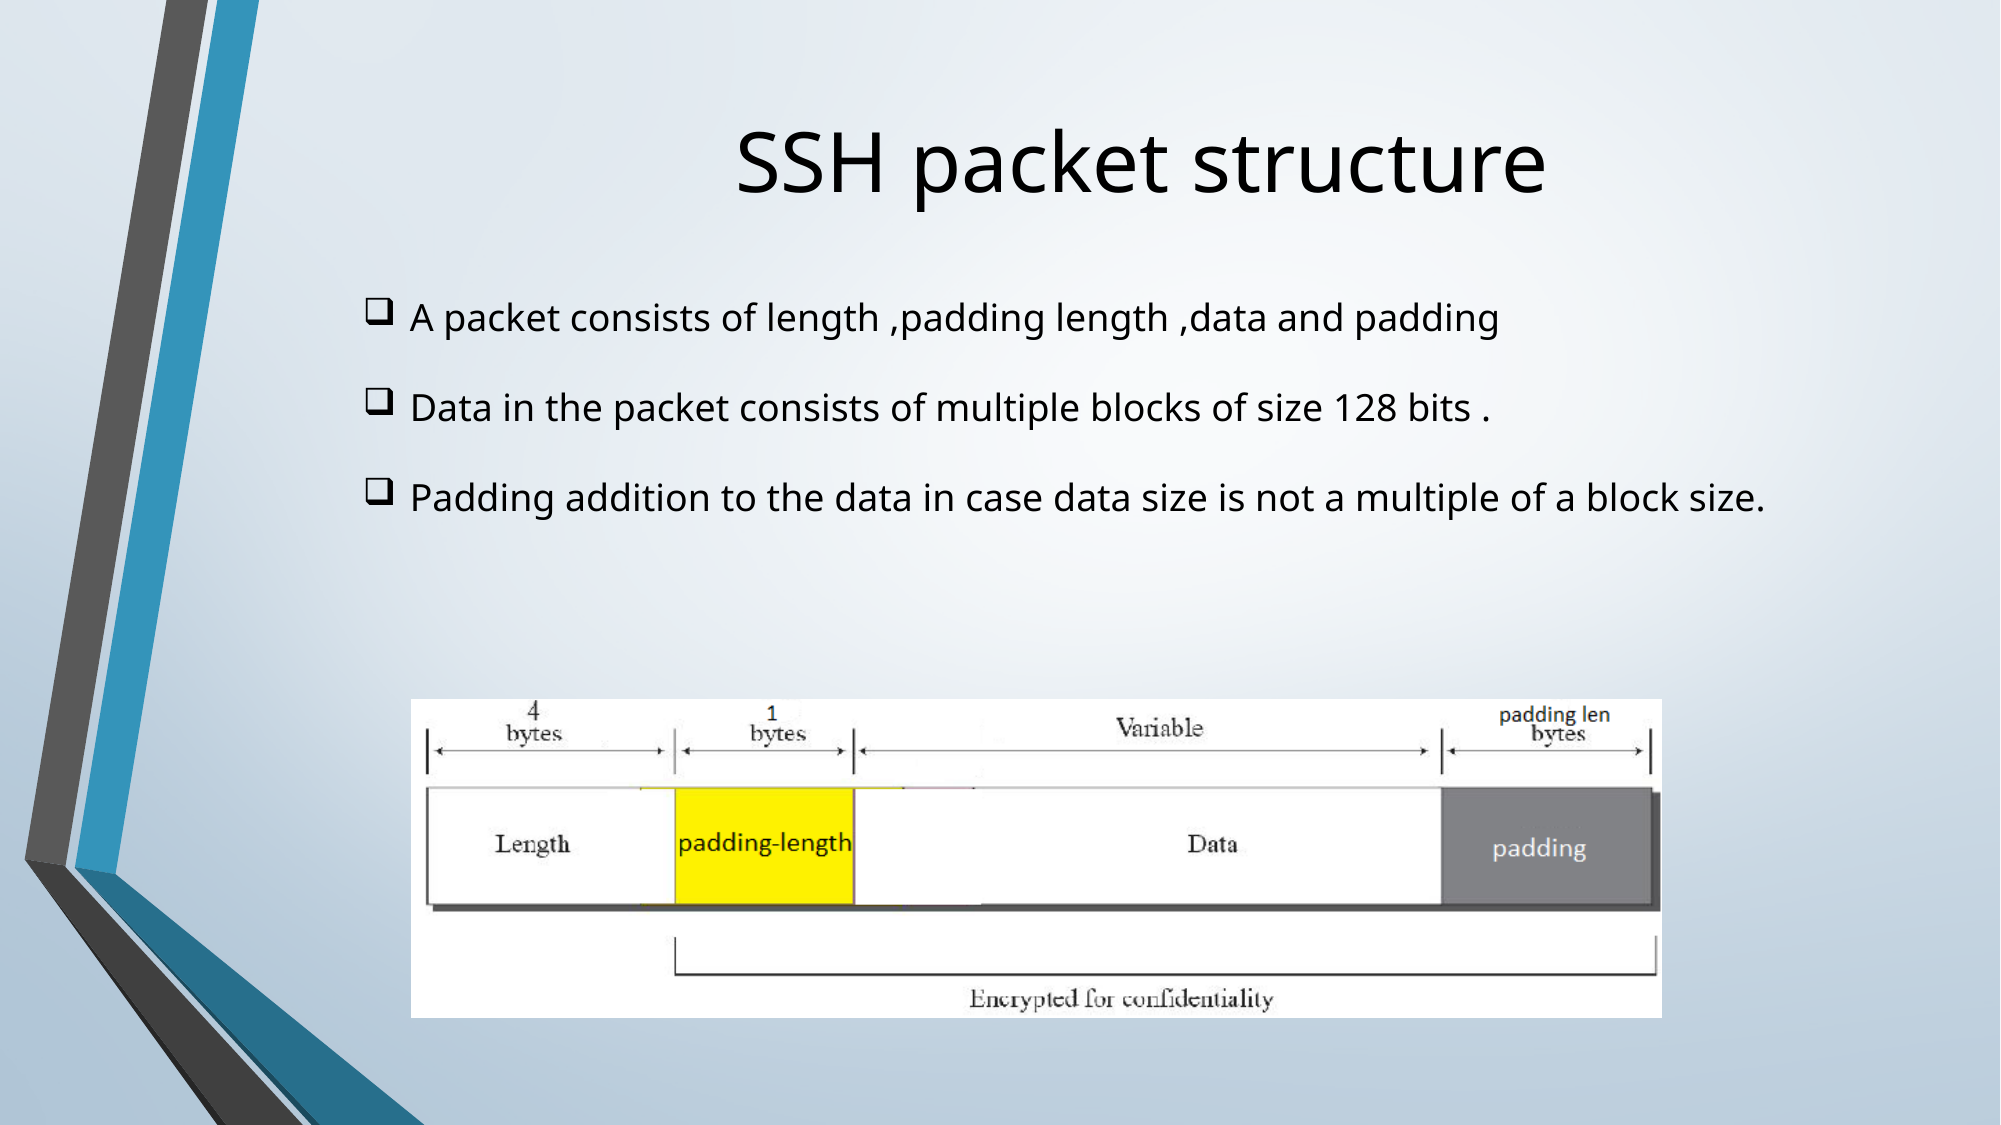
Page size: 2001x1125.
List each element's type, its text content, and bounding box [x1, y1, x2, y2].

title SSH packet structure [411, 98, 1874, 220]
picture [410, 699, 1662, 1018]
text_box A packet consists of length ,padding length ,data and padding Data in the packet consists of multiple blocks of size 128 bits . Padding addition to the data in case data size is not a multiple of a block size. [348, 286, 1889, 572]
